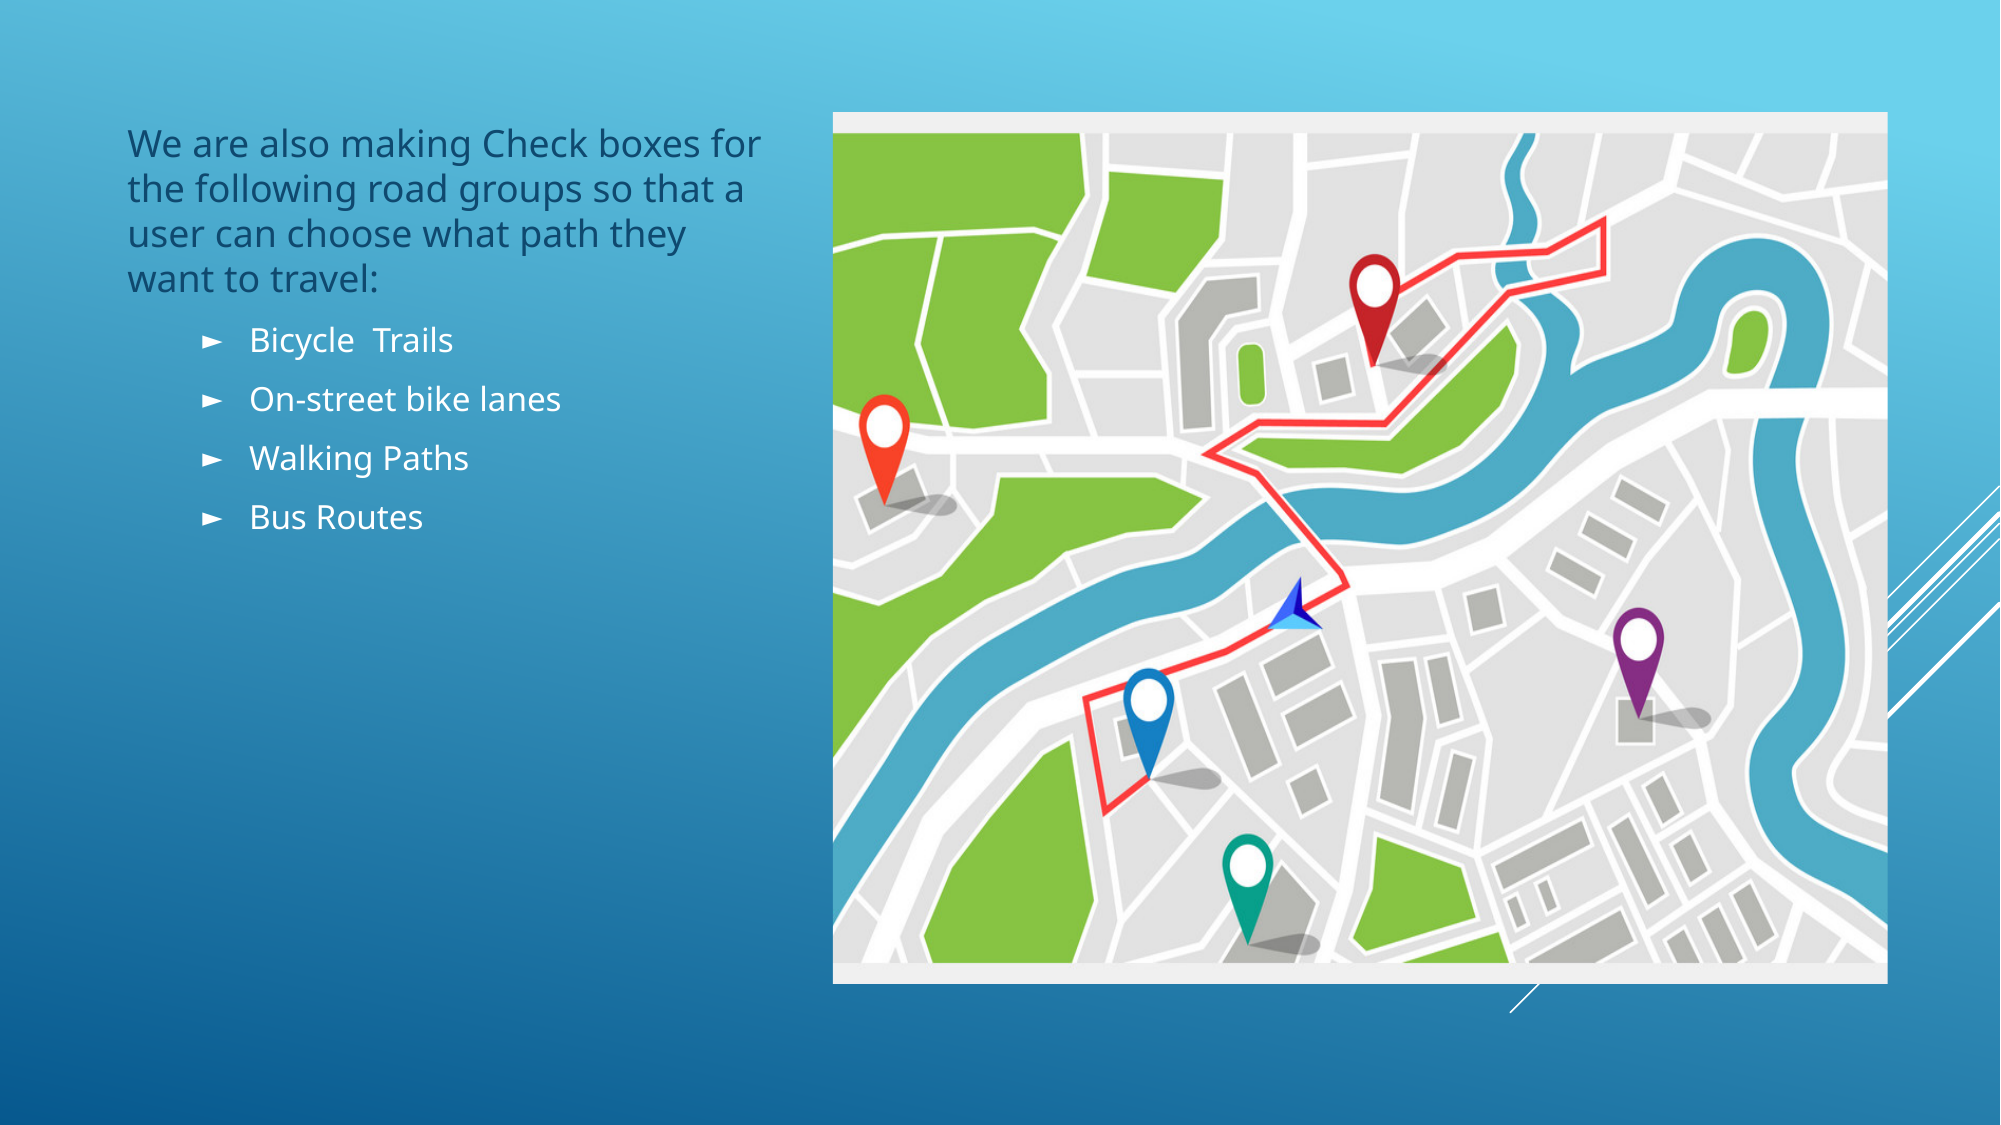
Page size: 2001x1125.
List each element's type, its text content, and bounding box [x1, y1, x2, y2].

list We are also making Check boxes for the following road groups so that a user can choose what path they want to travel: Bicycle Trails On-street bike lanes Walking Paths Bus Routes [112, 112, 778, 984]
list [832, 112, 1888, 984]
